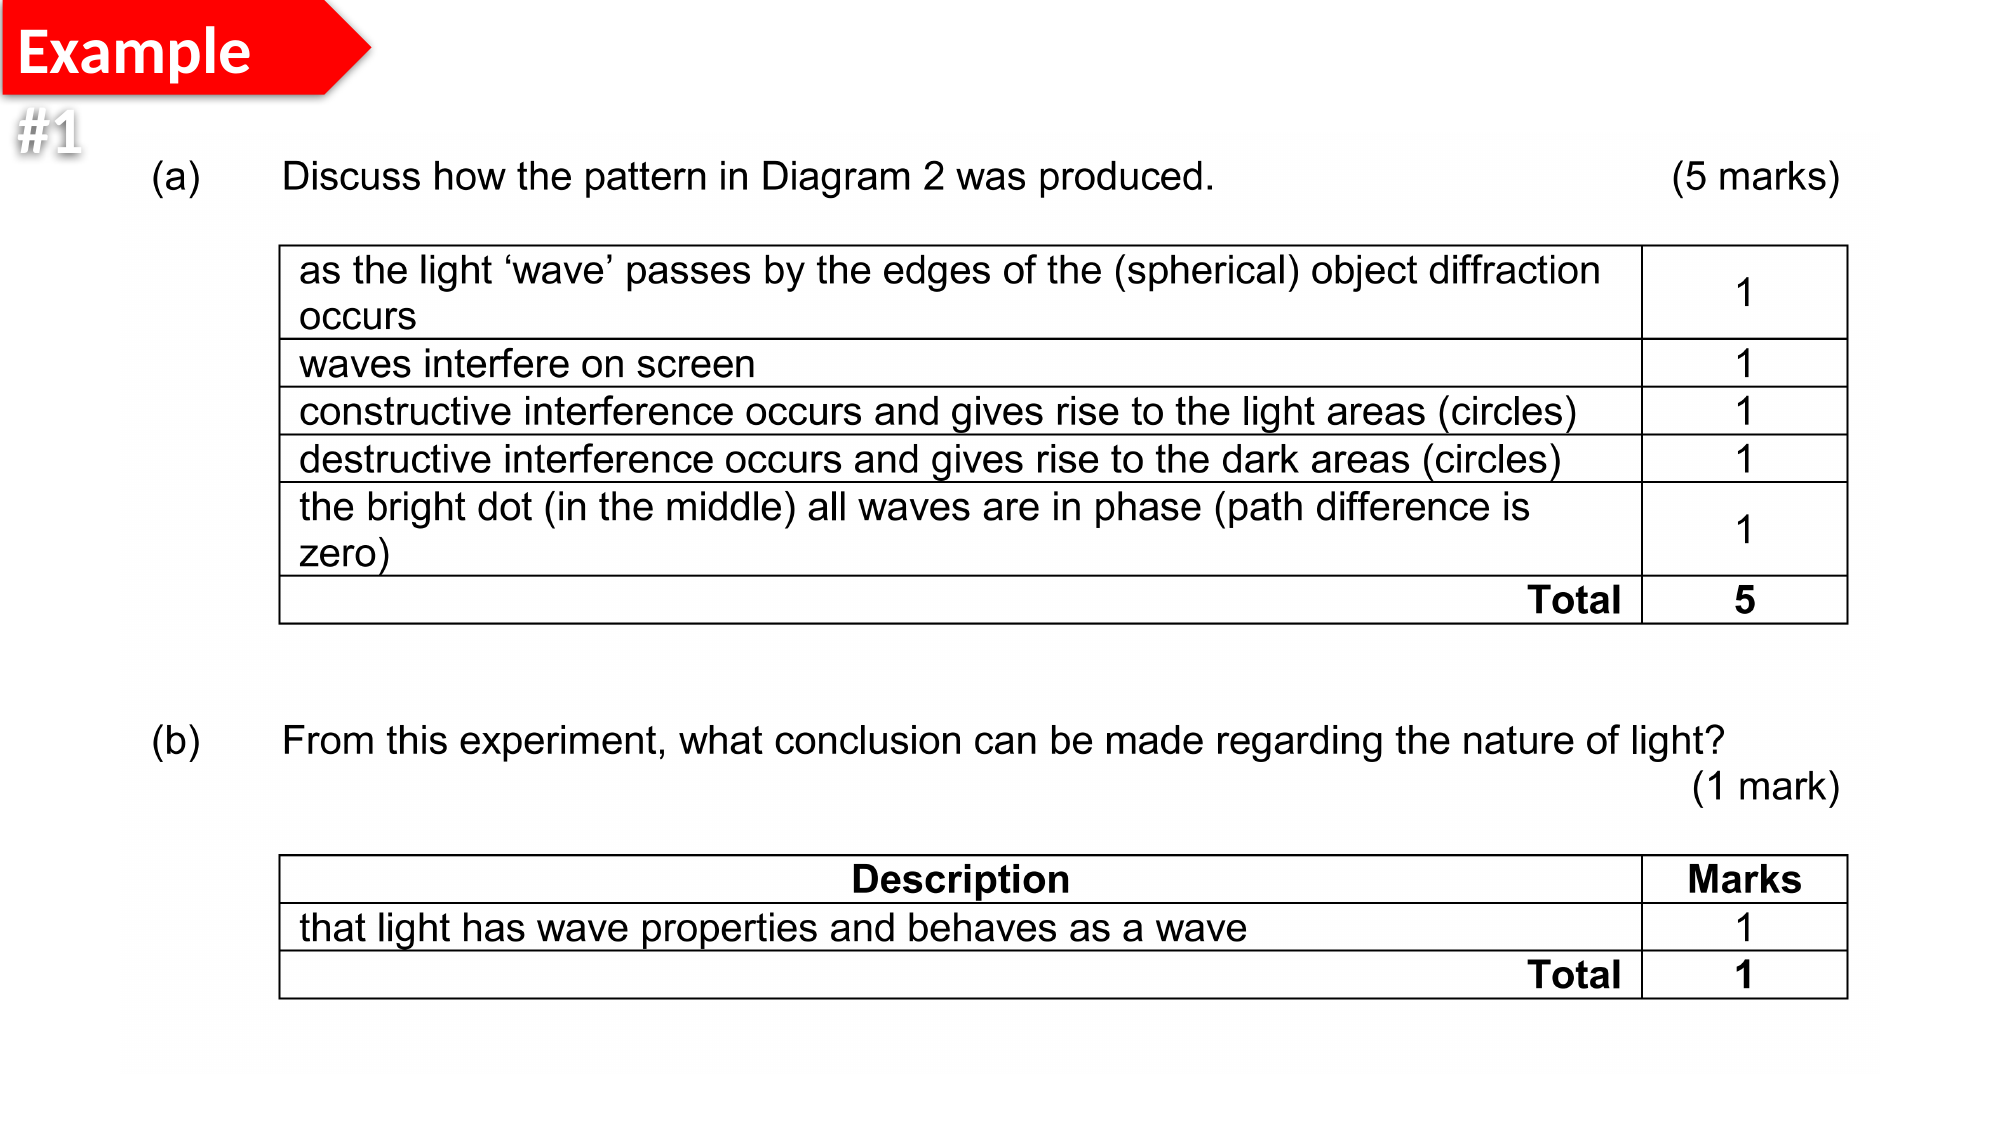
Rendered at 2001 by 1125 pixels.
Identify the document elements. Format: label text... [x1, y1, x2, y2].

text_box Example #1 [2, 0, 372, 95]
picture [120, 132, 1880, 1074]
